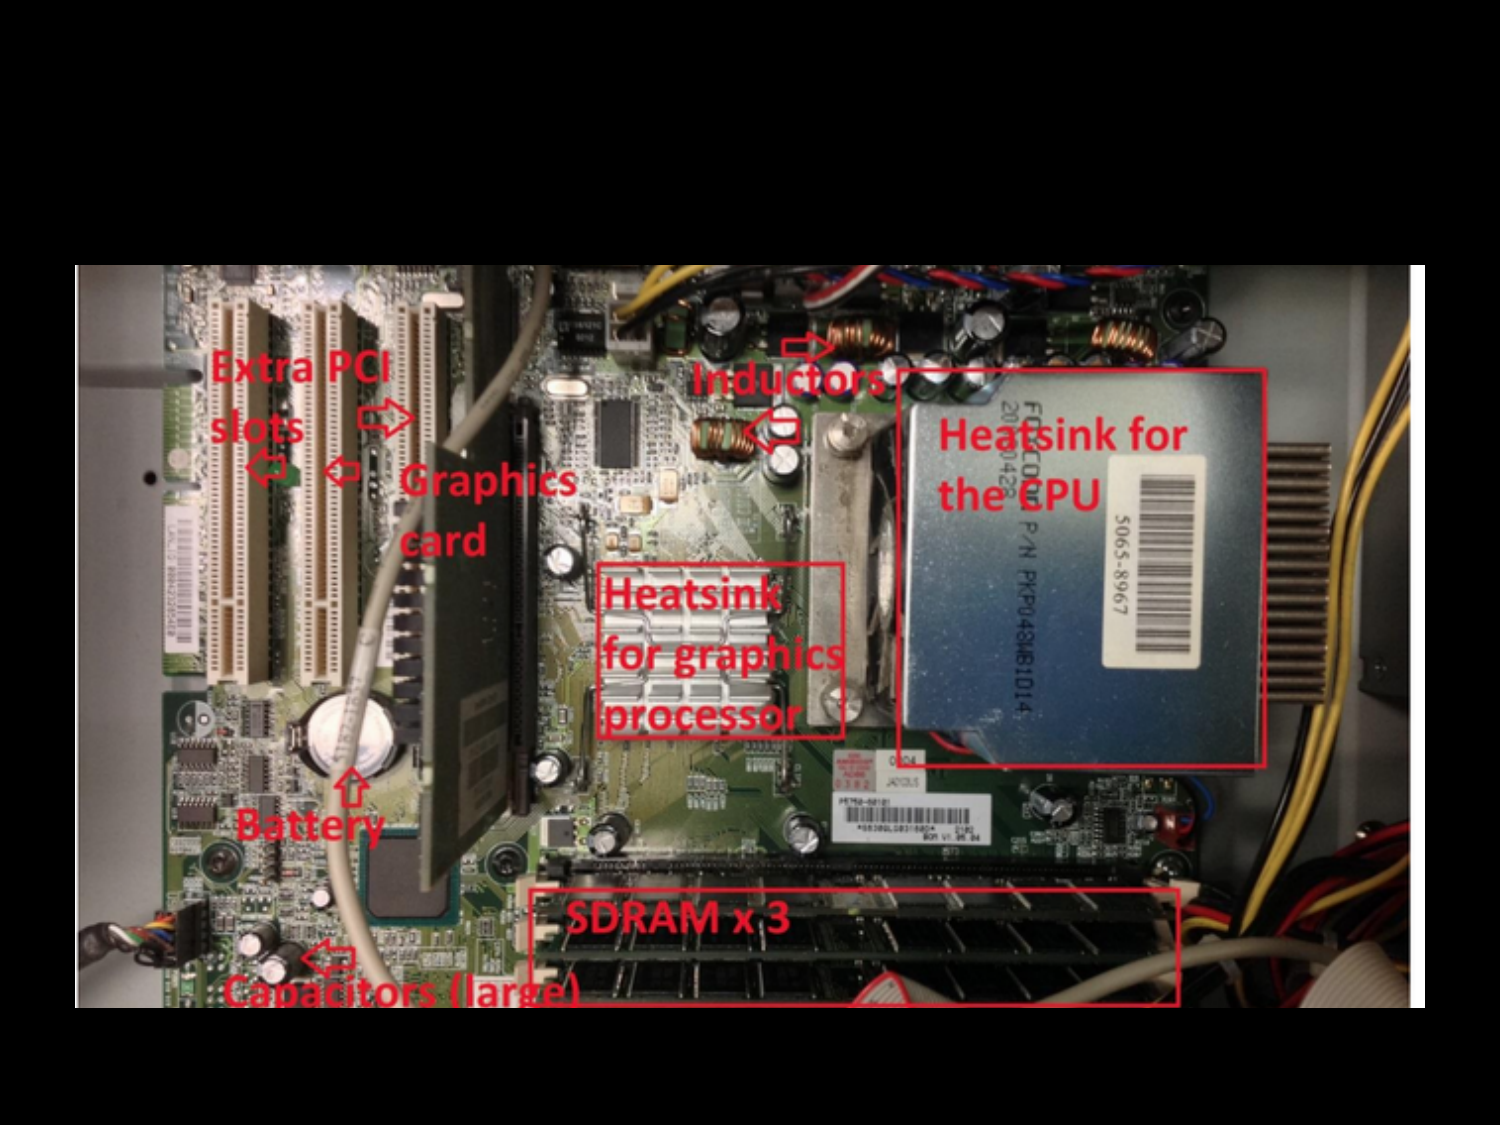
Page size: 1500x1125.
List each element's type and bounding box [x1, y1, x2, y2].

list [74, 265, 1426, 1009]
